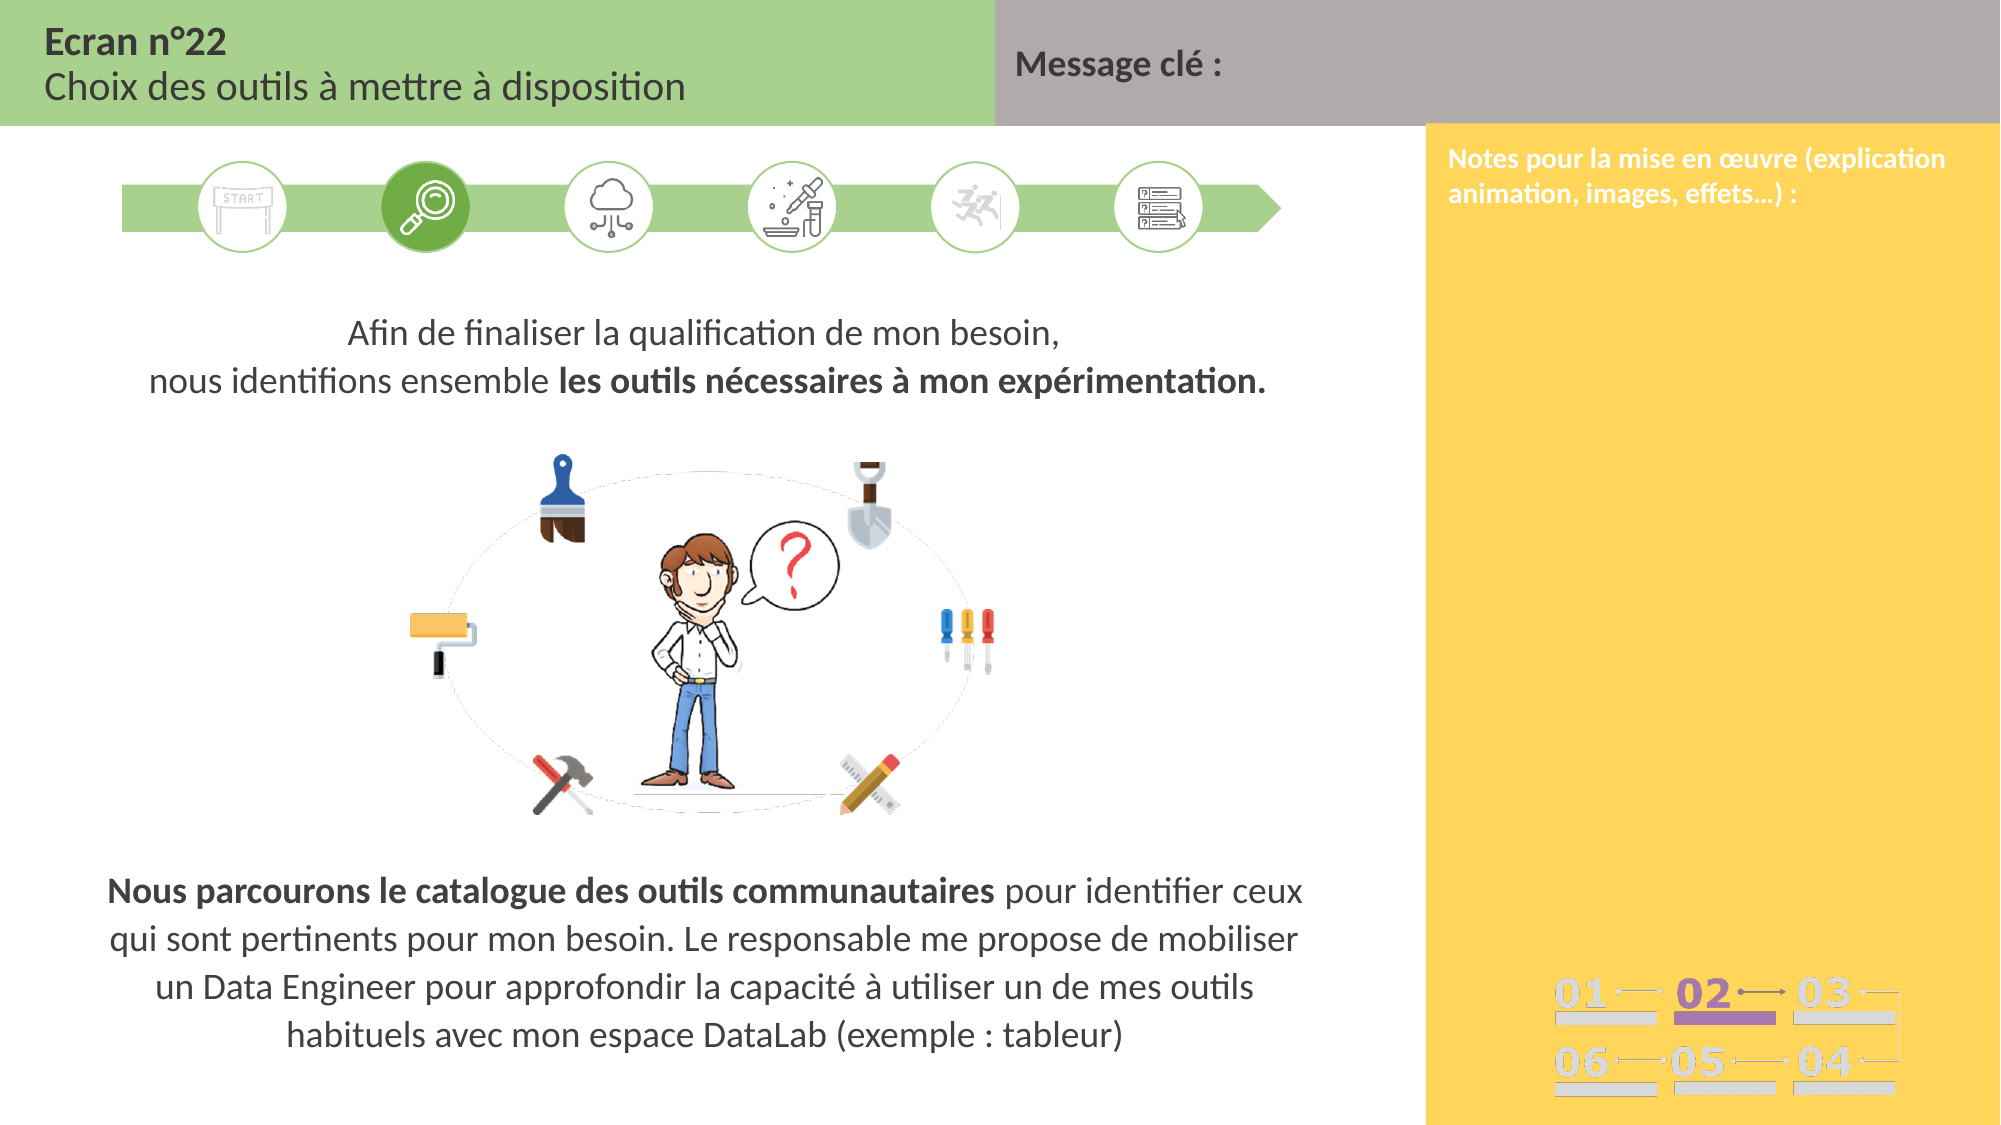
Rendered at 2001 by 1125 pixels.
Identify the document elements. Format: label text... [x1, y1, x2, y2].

text_box Afin de finaliser la qualification de mon besoin, nous identifions ensemble les outils nécessaires à mon expérimentation. [29, 297, 1388, 409]
text_box [1442, 239, 1980, 1091]
text_box Nous parcourons le catalogue des outils communautaires pour identifier ceux qui sont pertinents pour mon besoin. Le responsable me propose de mobiliser un Data Engineer pour approfondir la capacité à utiliser un de mes outils habituels avec mon espace DataLab (exemple : tableur) [79, 855, 1331, 1063]
picture [1529, 954, 1900, 1109]
picture [410, 454, 1000, 815]
title Ecran n°22 Choix des outils à mettre à disposition [29, 4, 967, 124]
text_box [1425, 122, 2000, 1125]
list Message clé : [999, 10, 2000, 119]
text_box Notes pour la mise en œuvre (explication animation, images, effets…) : [1433, 131, 1980, 217]
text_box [122, 161, 1282, 253]
